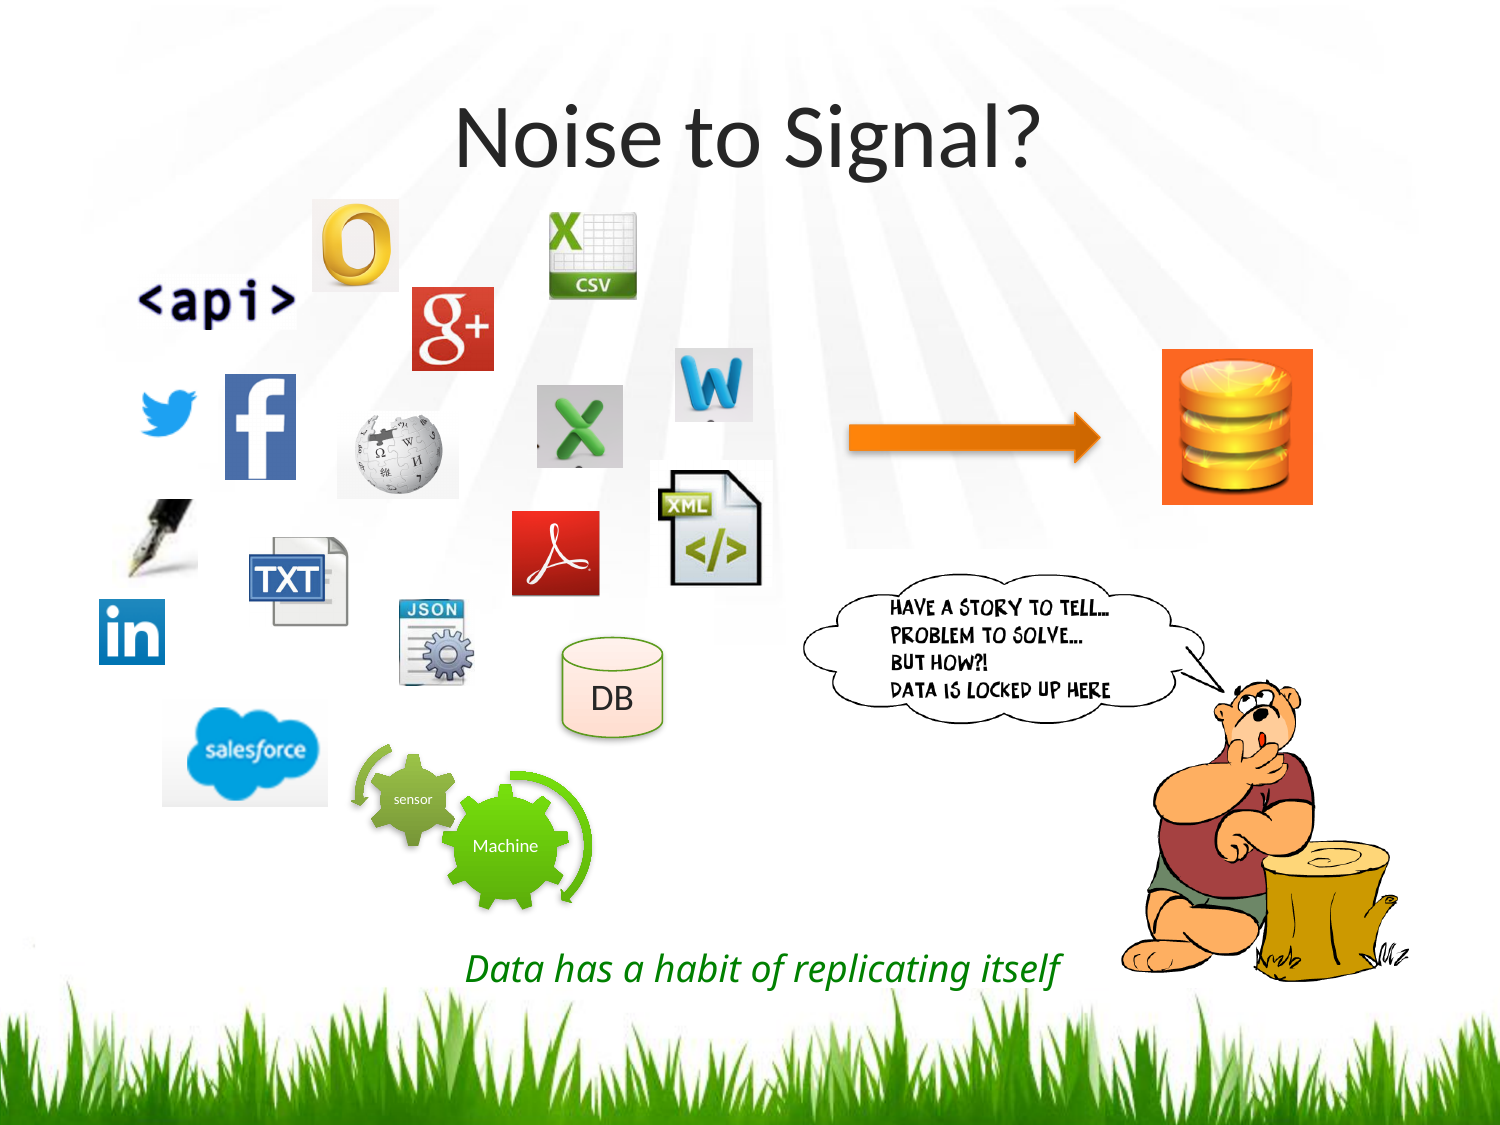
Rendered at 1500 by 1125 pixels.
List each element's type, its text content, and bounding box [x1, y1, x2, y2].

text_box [308, 702, 597, 936]
text_box DB [561, 636, 664, 739]
text_box Data has a habit of replicating itself [87, 937, 1438, 998]
picture [0, 0, 1500, 1125]
text_box [849, 411, 1101, 464]
title Noise to Signal? [75, 37, 1425, 225]
